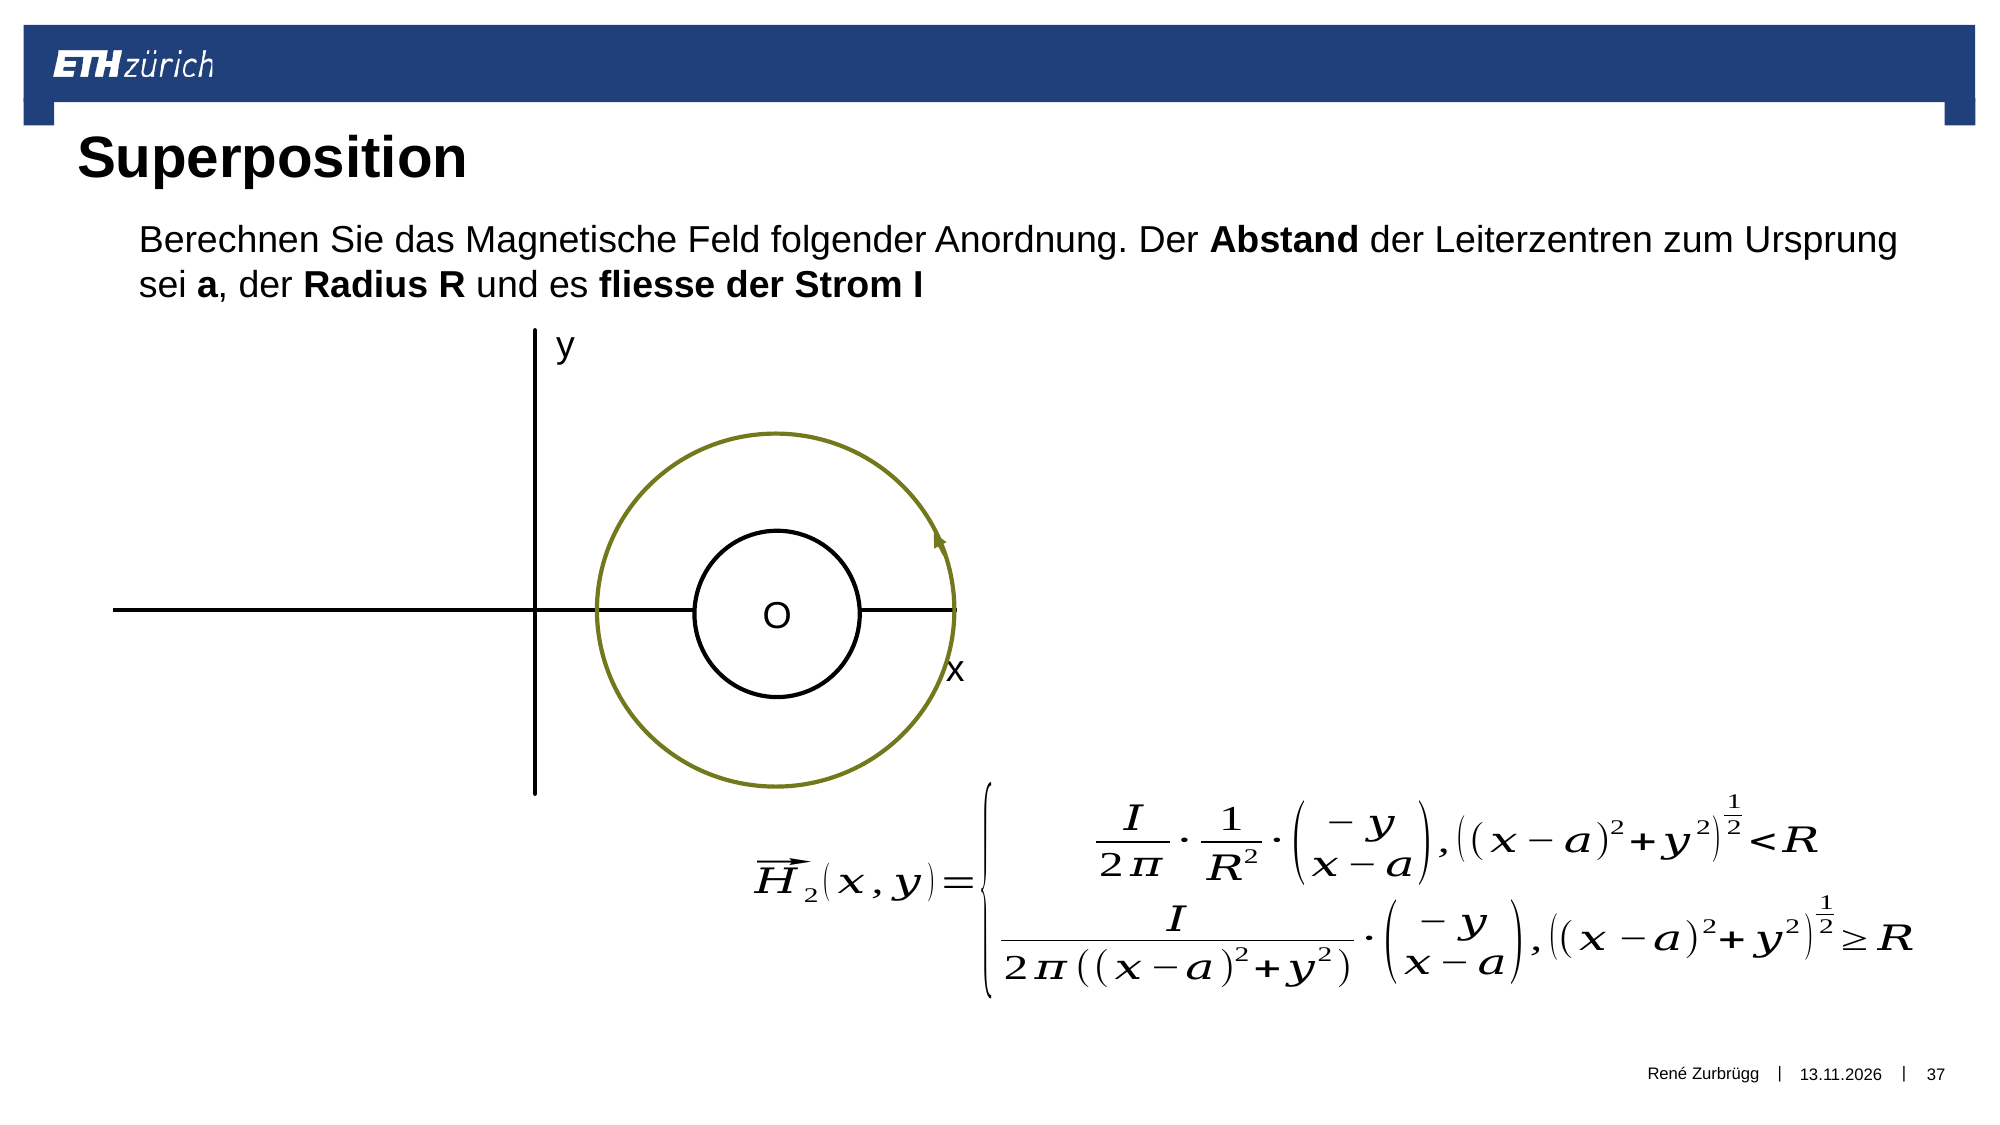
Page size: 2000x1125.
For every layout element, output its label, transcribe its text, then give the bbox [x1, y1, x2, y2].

text_box Berechnen Sie das Magnetische Feld folgender Anordnung. Der Abstand der Leiterzentren zum Ursprung sei a, der Radius R und es fliesse der Strom I [124, 207, 1924, 313]
slide_number 37 [1906, 1034, 1966, 1112]
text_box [933, 532, 945, 554]
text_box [115, 312, 981, 794]
footer René Zurbrügg [999, 1034, 1760, 1111]
title Superposition [53, 101, 1947, 269]
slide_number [1790, 1034, 1892, 1112]
